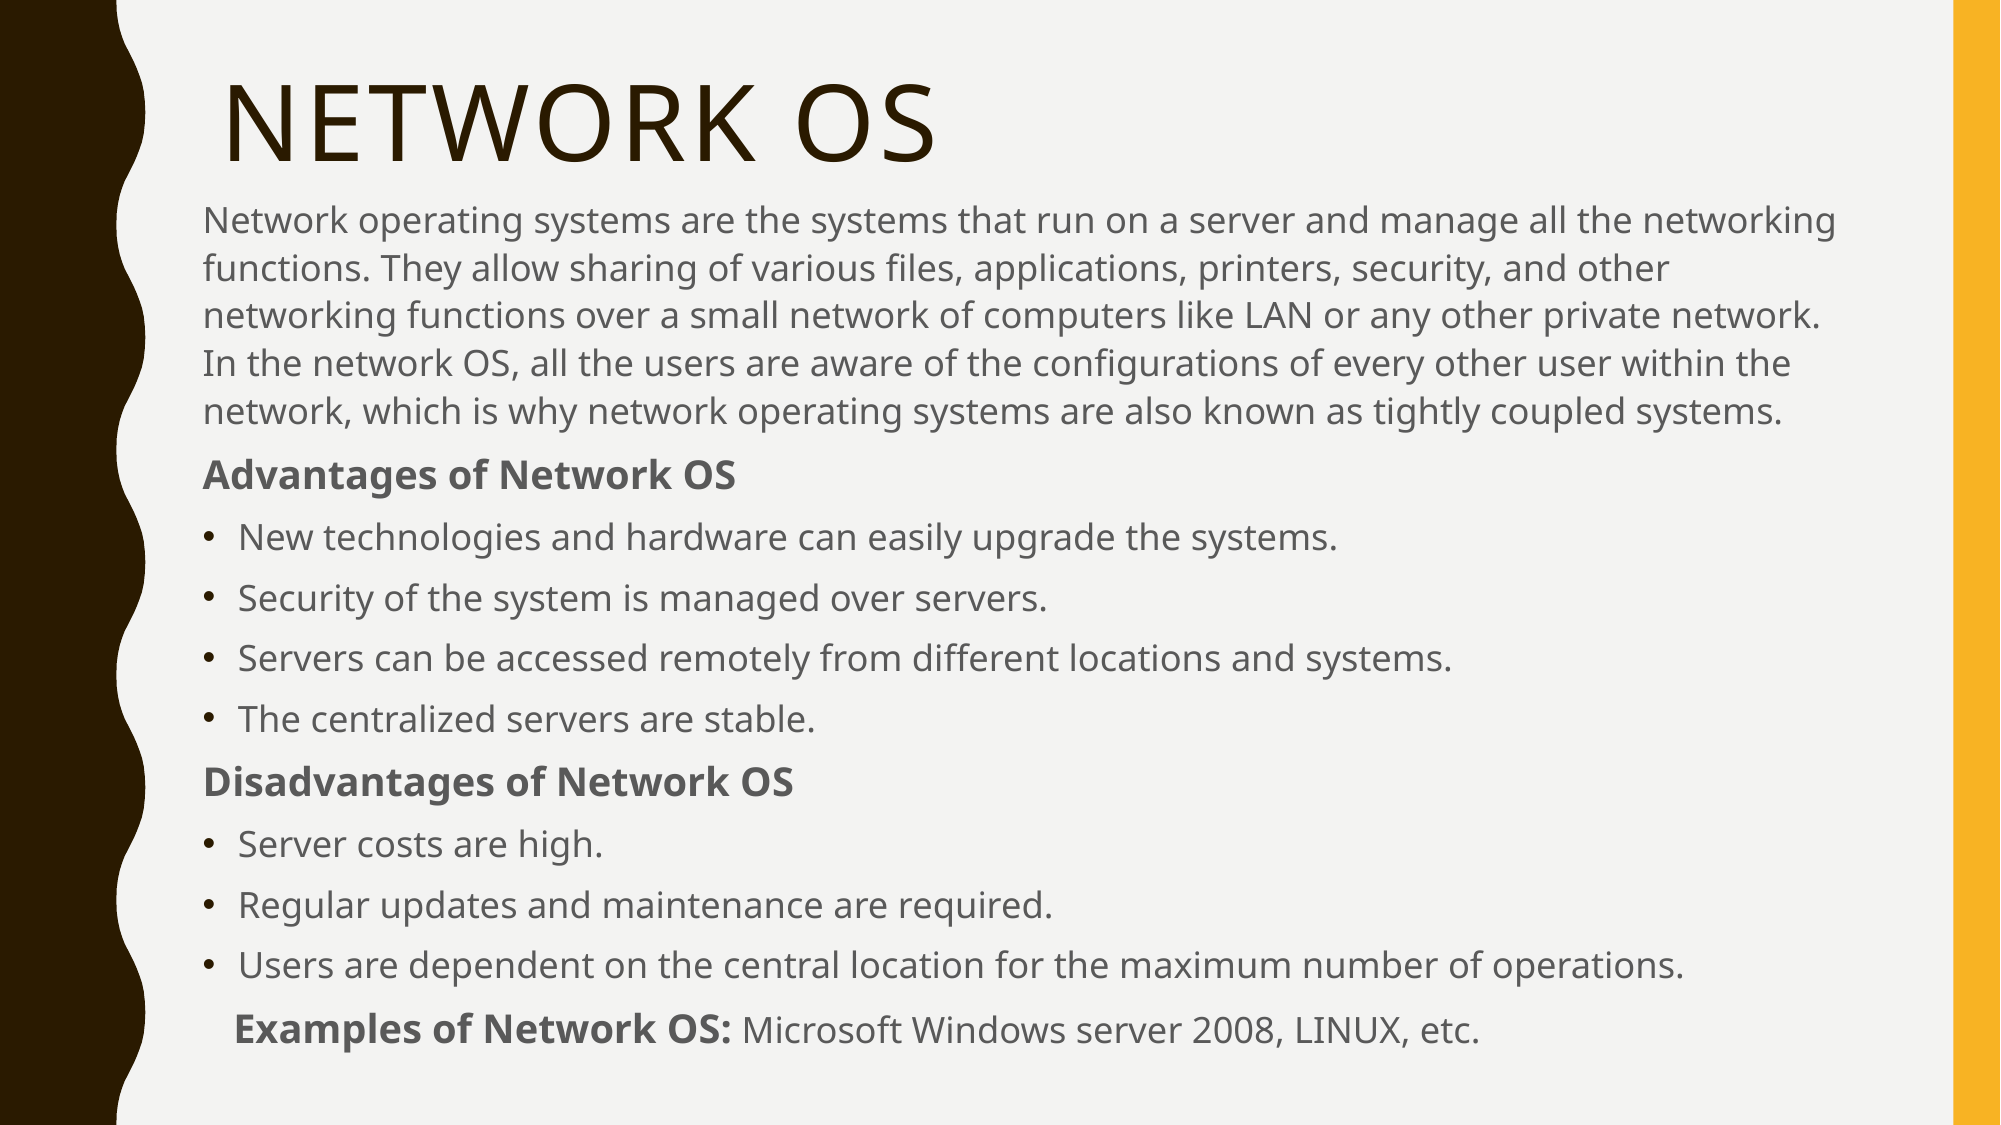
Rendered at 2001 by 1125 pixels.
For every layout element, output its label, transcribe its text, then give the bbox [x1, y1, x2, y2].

list Network operating systems are the systems that run on a server and manage all the networking functions. They allow sharing of various files, applications, printers, security, and other networking functions over a small network of computers like LAN or any other private network. In the network OS, all the users are aware of the configurations of every other user within the network, which is why network operating systems are also known as tightly coupled systems. Advantages of Network OS New technologies and hardware can easily upgrade the systems. Security of the system is managed over servers. Servers can be accessed remotely from different locations and systems. The centralized servers are stable. Disadvantages of Network OS Server costs are high. Regular updates and maintenance are required. Users are dependent on the central location for the maximum number of operations. Examples of Network OS: Microsoft Windows server 2008, LINUX, etc. [187, 185, 1858, 1094]
title Network OS [205, 62, 1875, 308]
